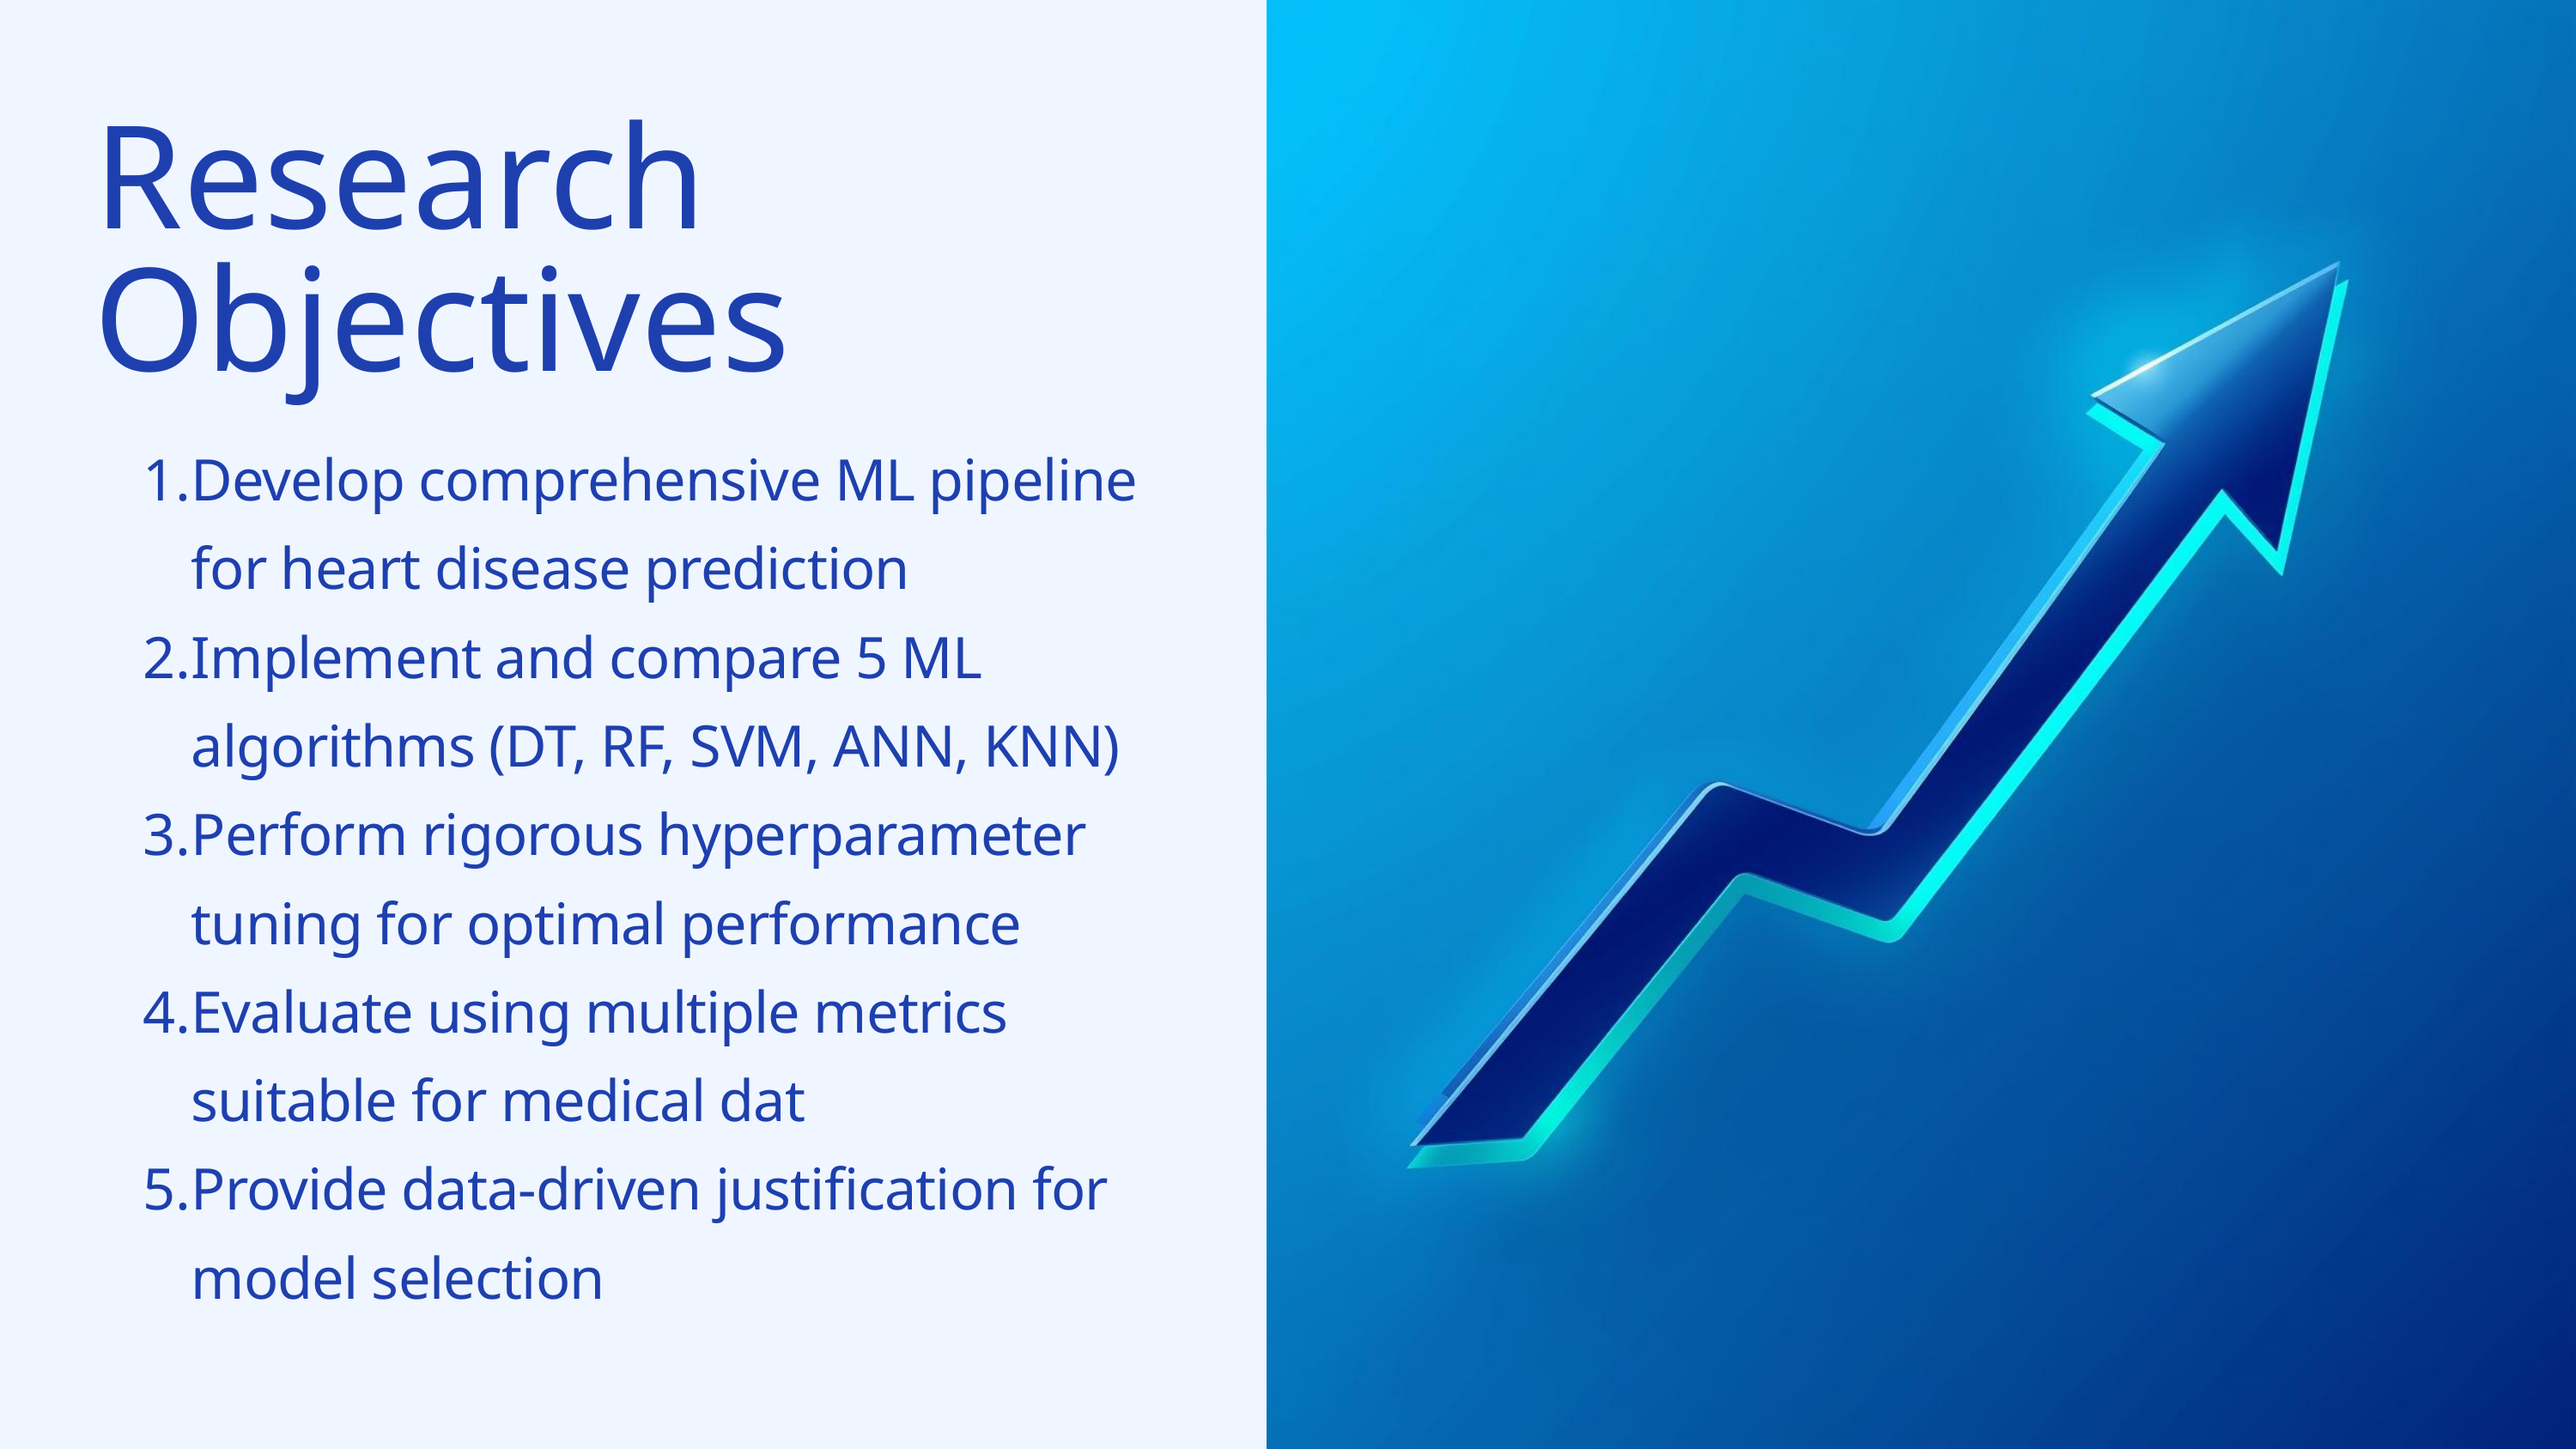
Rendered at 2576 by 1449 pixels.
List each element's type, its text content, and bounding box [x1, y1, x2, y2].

text_box Research Objectives [94, 113, 1064, 401]
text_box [1266, 0, 2576, 1449]
text_box Develop comprehensive ML pipeline for heart disease prediction Implement and compare 5 ML algorithms (DT, RF, SVM, ANN, KNN) Perform rigorous hyperparameter tuning for optimal performance Evaluate using multiple metrics suitable for medical dat Provide data-driven justification for model selection [94, 423, 1213, 1311]
